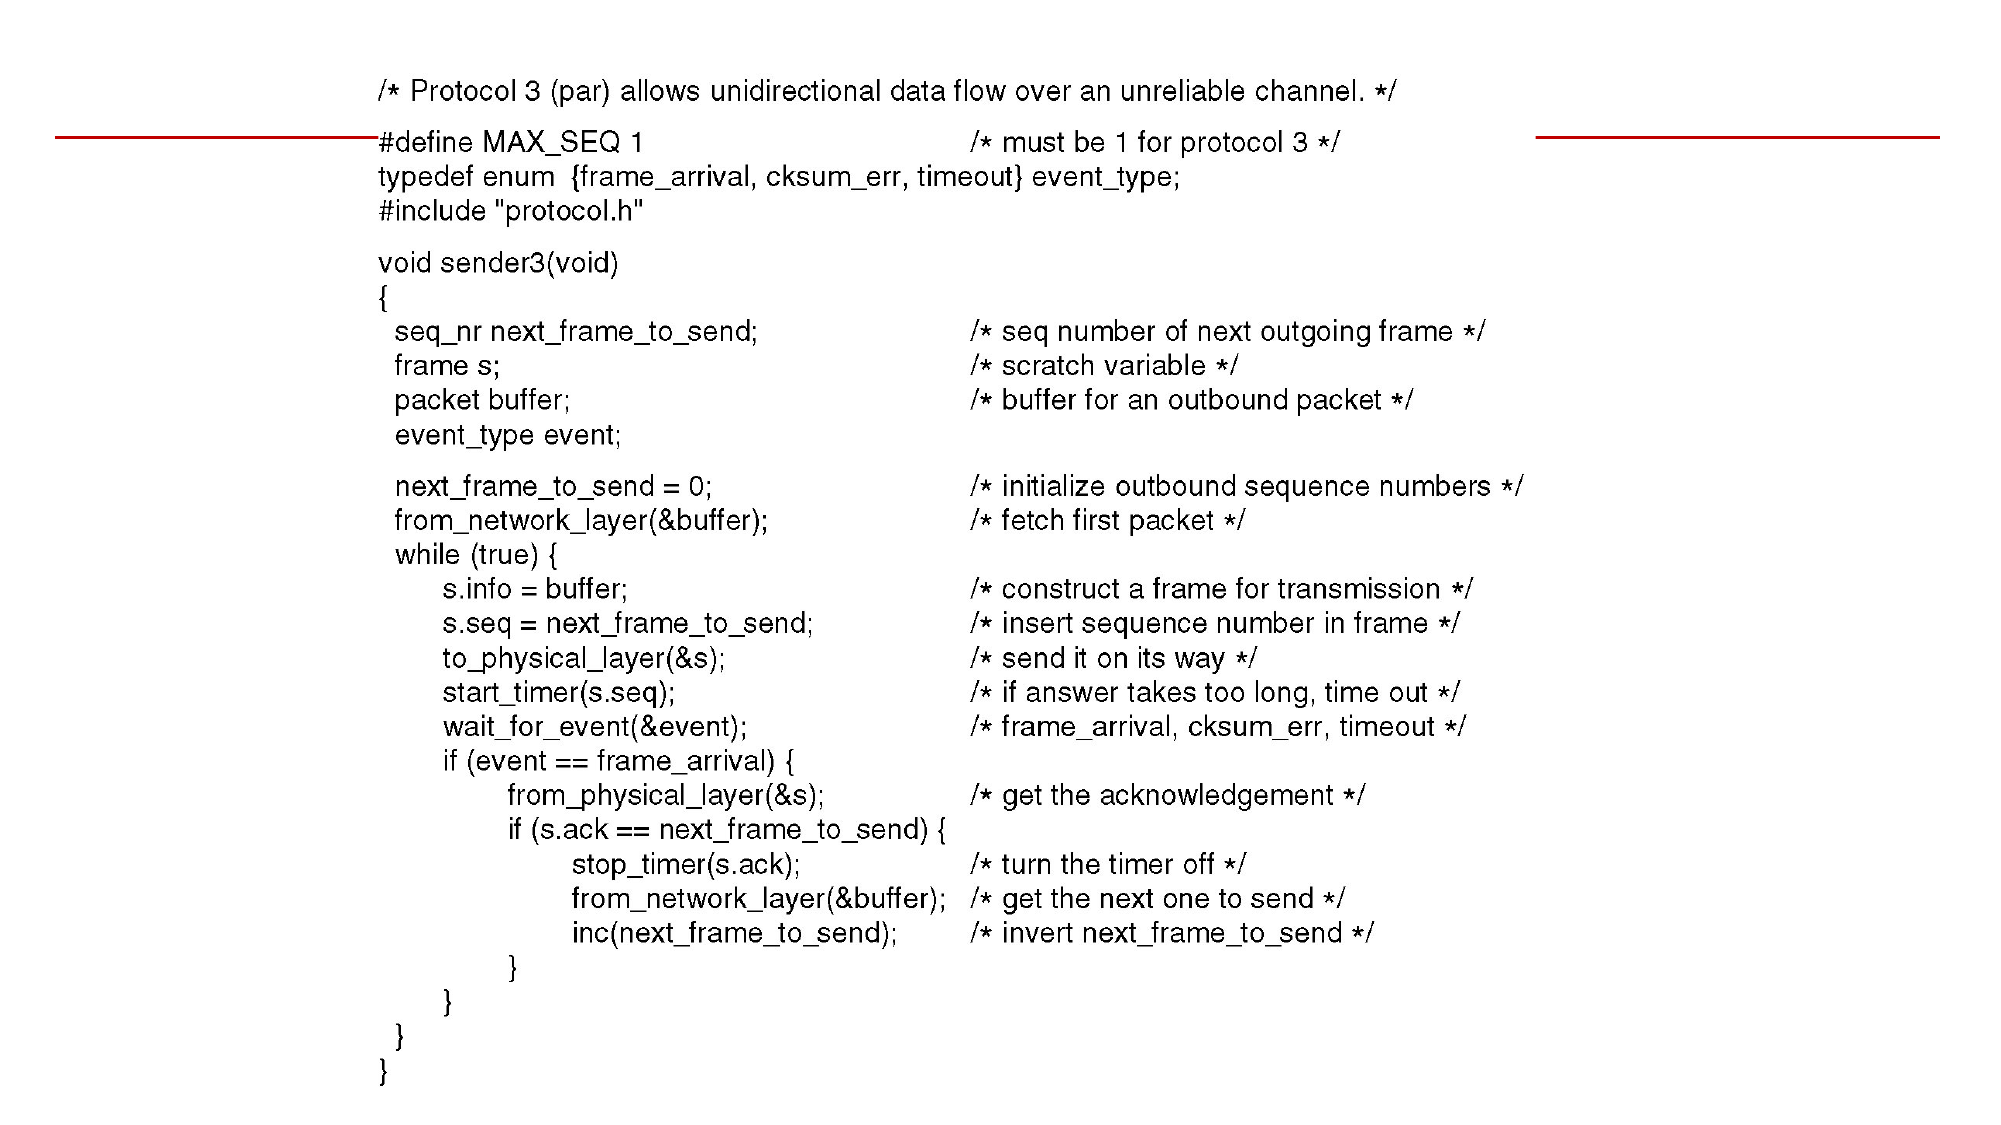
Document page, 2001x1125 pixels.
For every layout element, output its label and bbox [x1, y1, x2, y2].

picture [378, 73, 1536, 1105]
